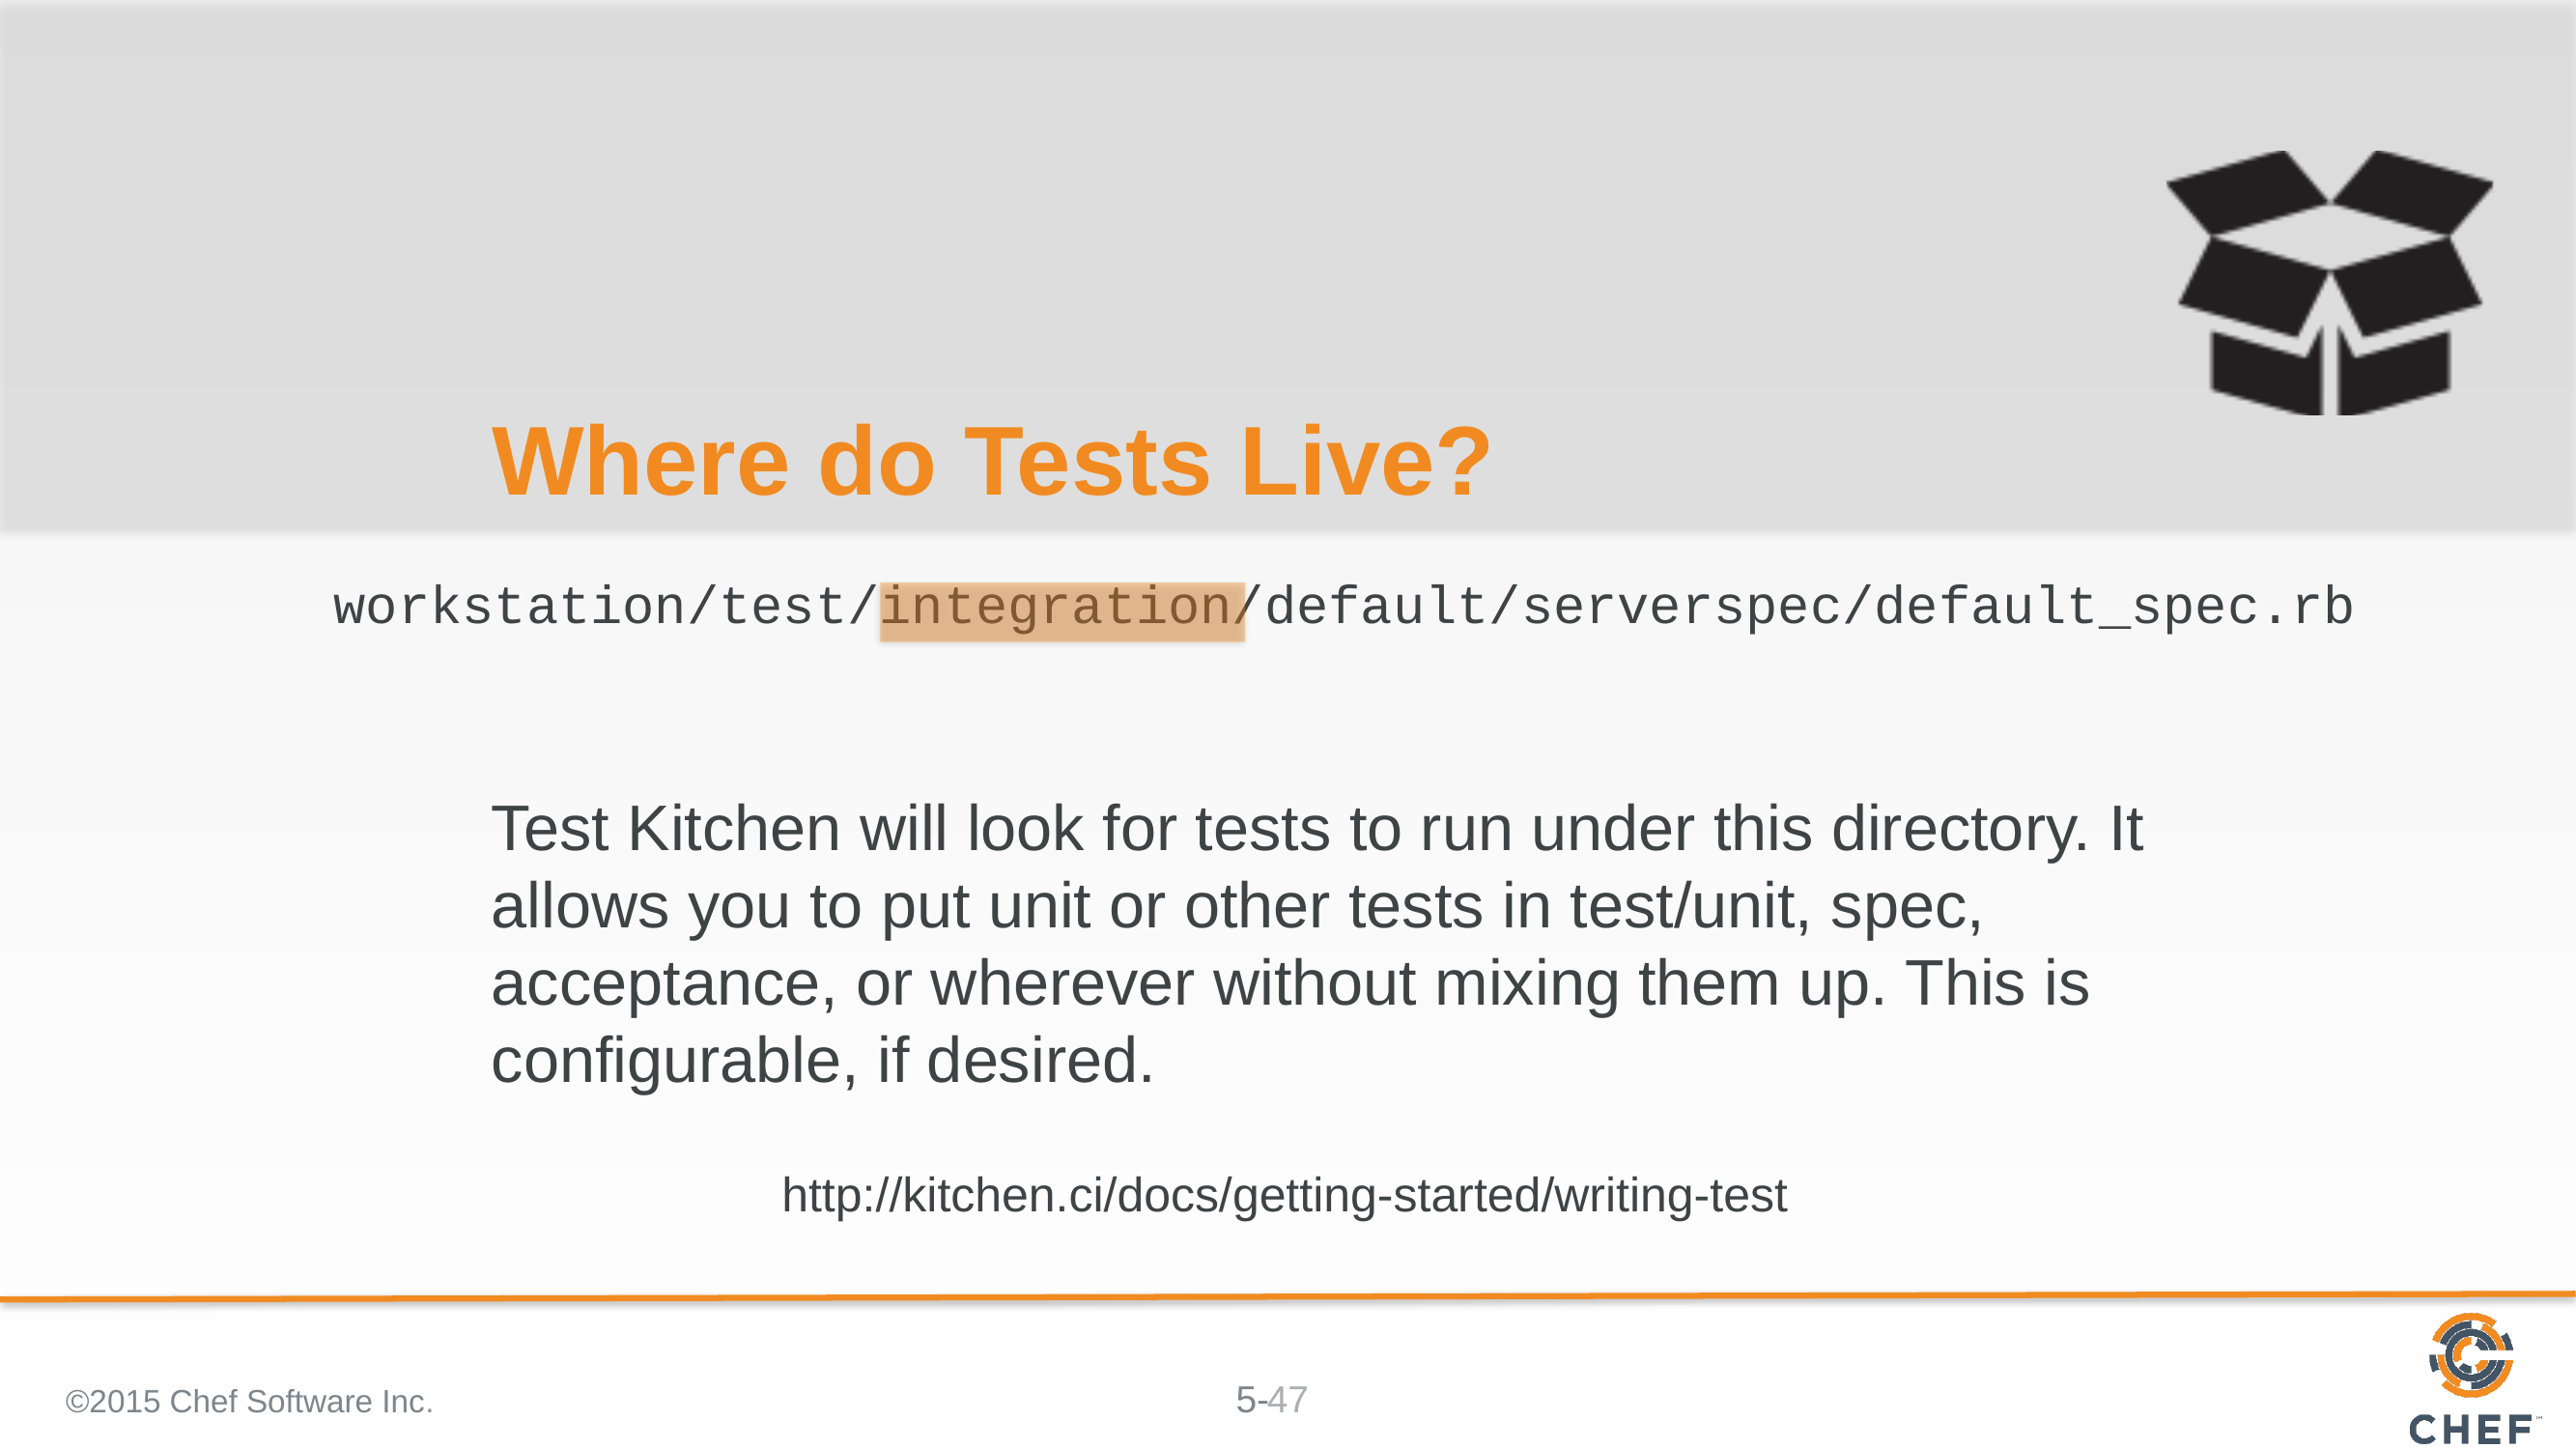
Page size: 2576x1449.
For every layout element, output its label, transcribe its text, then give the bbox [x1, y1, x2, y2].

list http://kitchen.ci/docs/getting-started/writing-test [579, 1163, 1993, 1247]
text_box [880, 582, 1246, 642]
title Where do Tests Live? [477, 395, 2217, 531]
picture [2399, 1297, 2550, 1449]
slide_number 47 [998, 1359, 1578, 1437]
footer ©2015 Chef Software Inc. [51, 1359, 952, 1440]
text_box Test Kitchen will look for tests to run under this directory. It allows you to put unit or other tests in test/unit, spec, acceptance, or wherever without mixing them up. This is configurable, if desired. [477, 779, 2217, 1103]
subtitle workstation/test/integration/default/serverspec/default_spec.rb [319, 555, 2406, 665]
